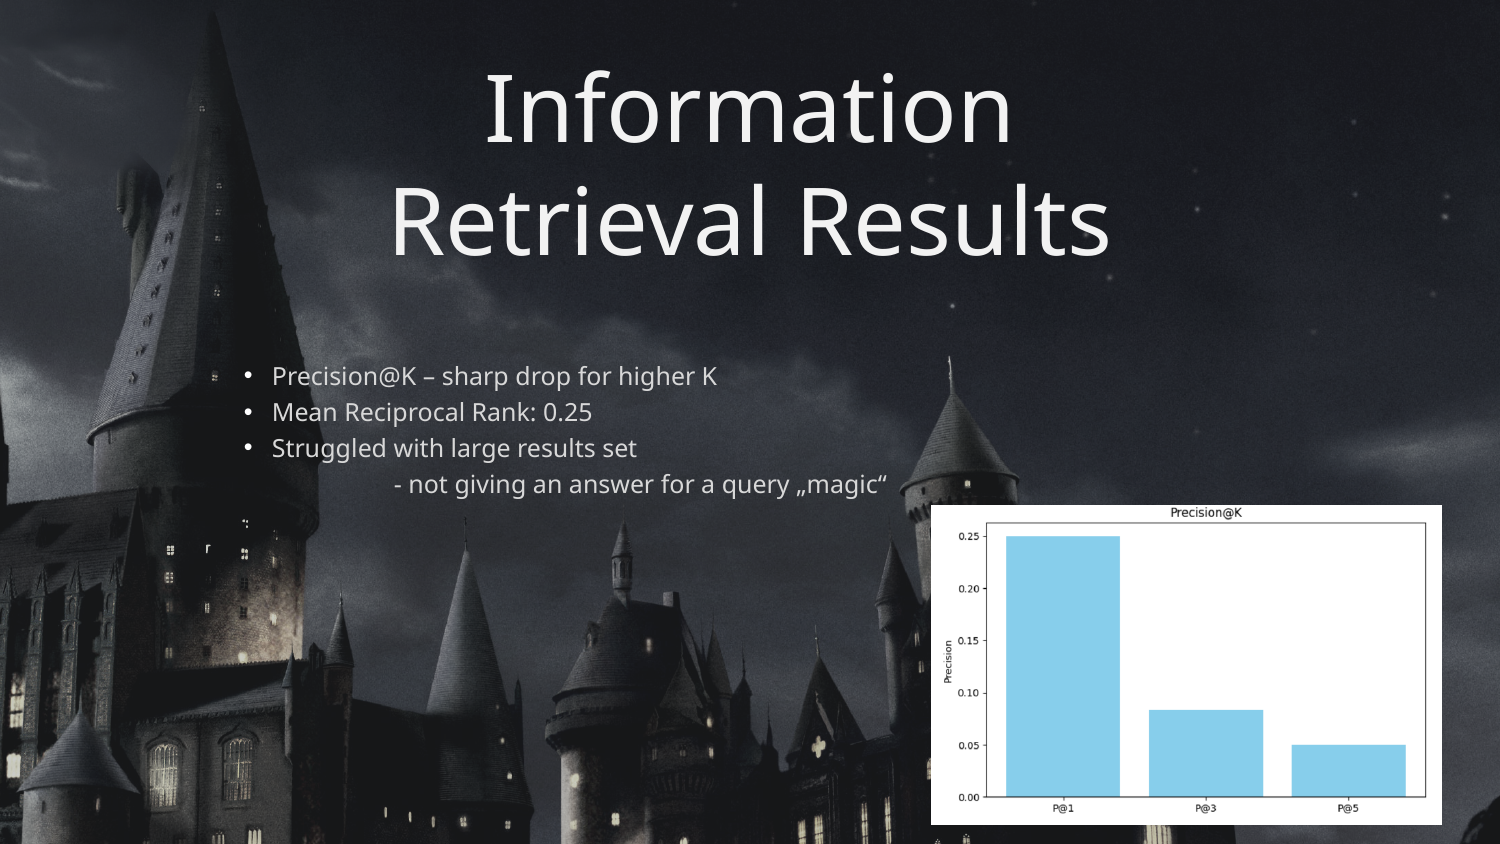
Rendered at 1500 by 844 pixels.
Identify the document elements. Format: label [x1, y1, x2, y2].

picture [0, 0, 1500, 844]
text_box [232, 43, 1268, 506]
